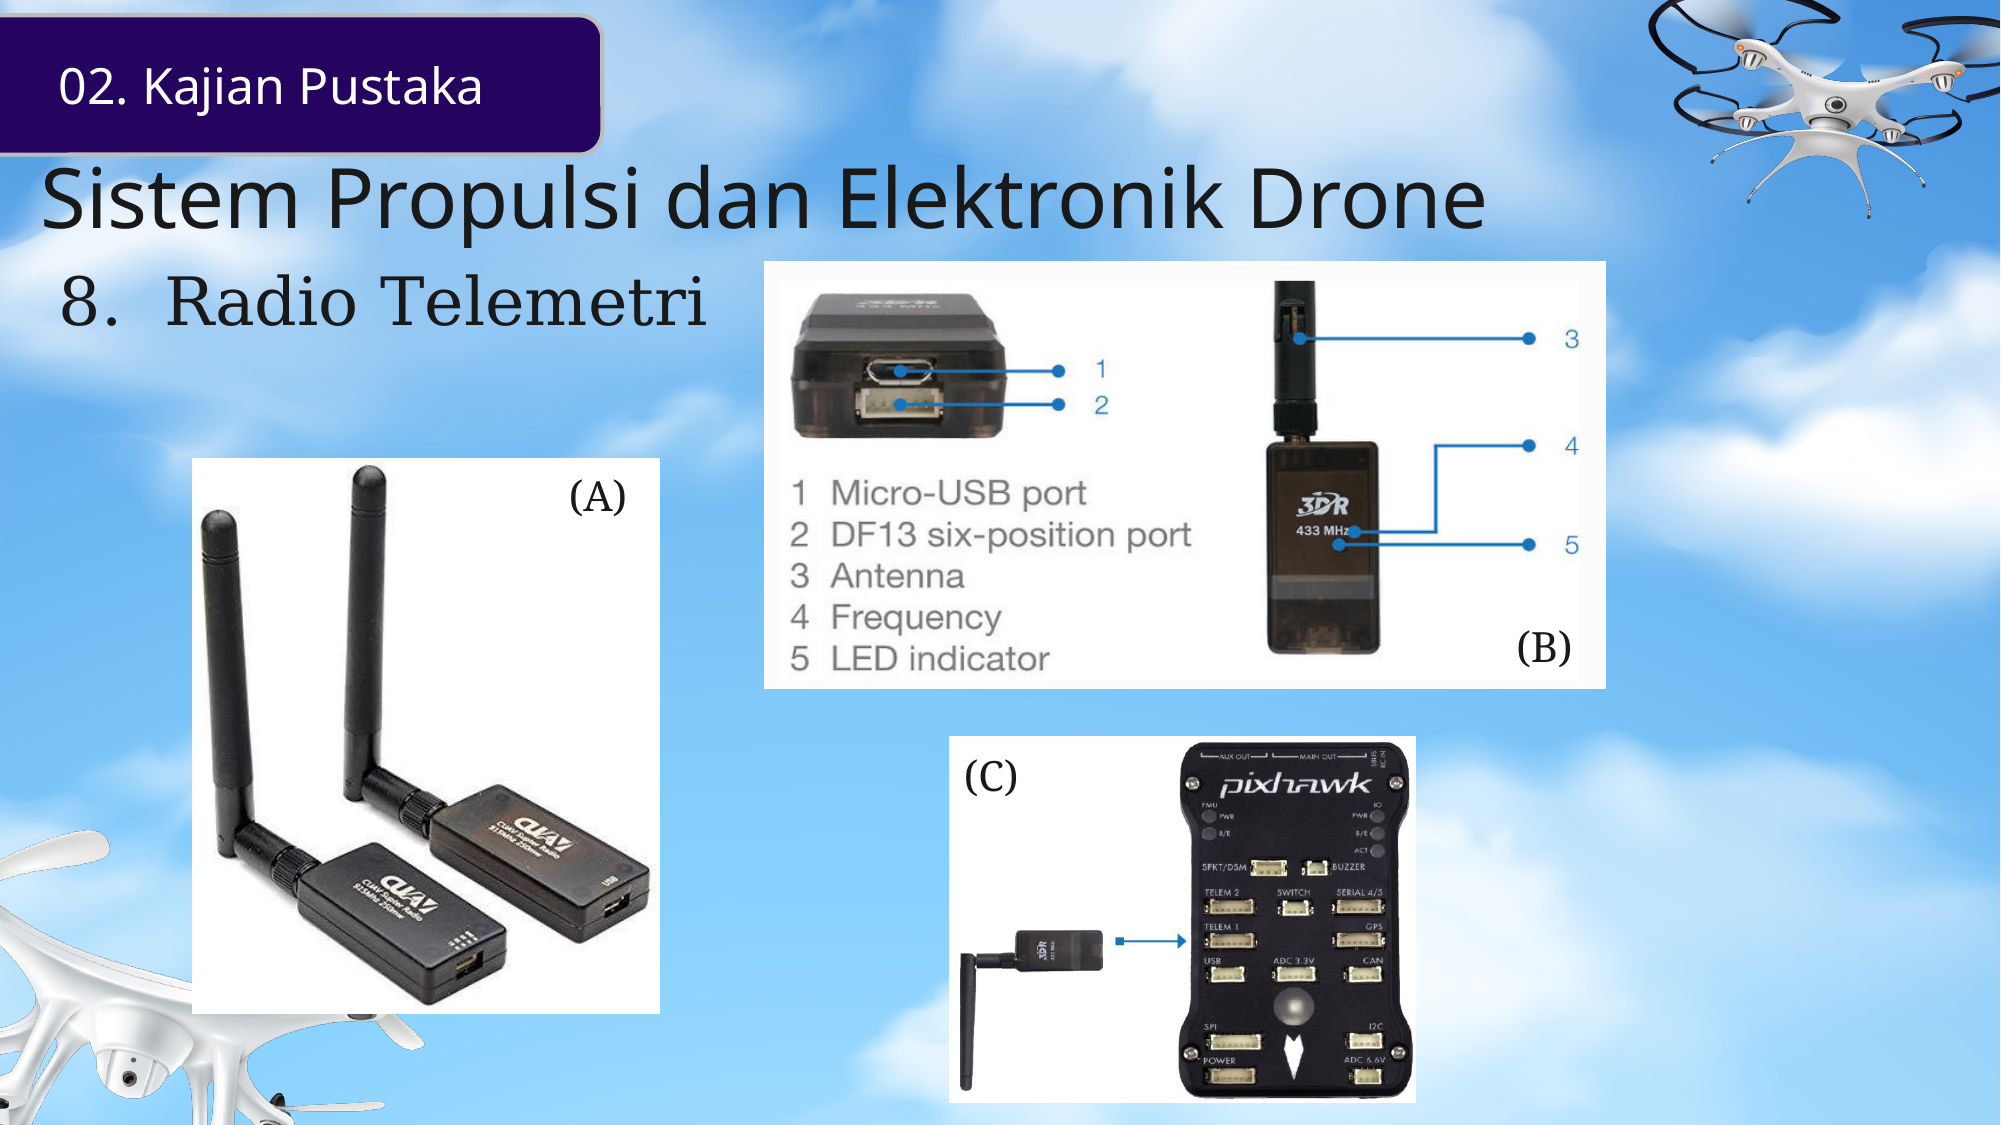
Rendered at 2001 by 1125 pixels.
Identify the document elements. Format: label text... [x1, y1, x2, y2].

text_box 02. Kajian Pustaka [0, 13, 605, 157]
subtitle 8. Radio Telemetri [20, 243, 1183, 380]
picture [0, 0, 2001, 1125]
title Sistem Propulsi dan Elektronik Drone [20, 125, 1714, 277]
